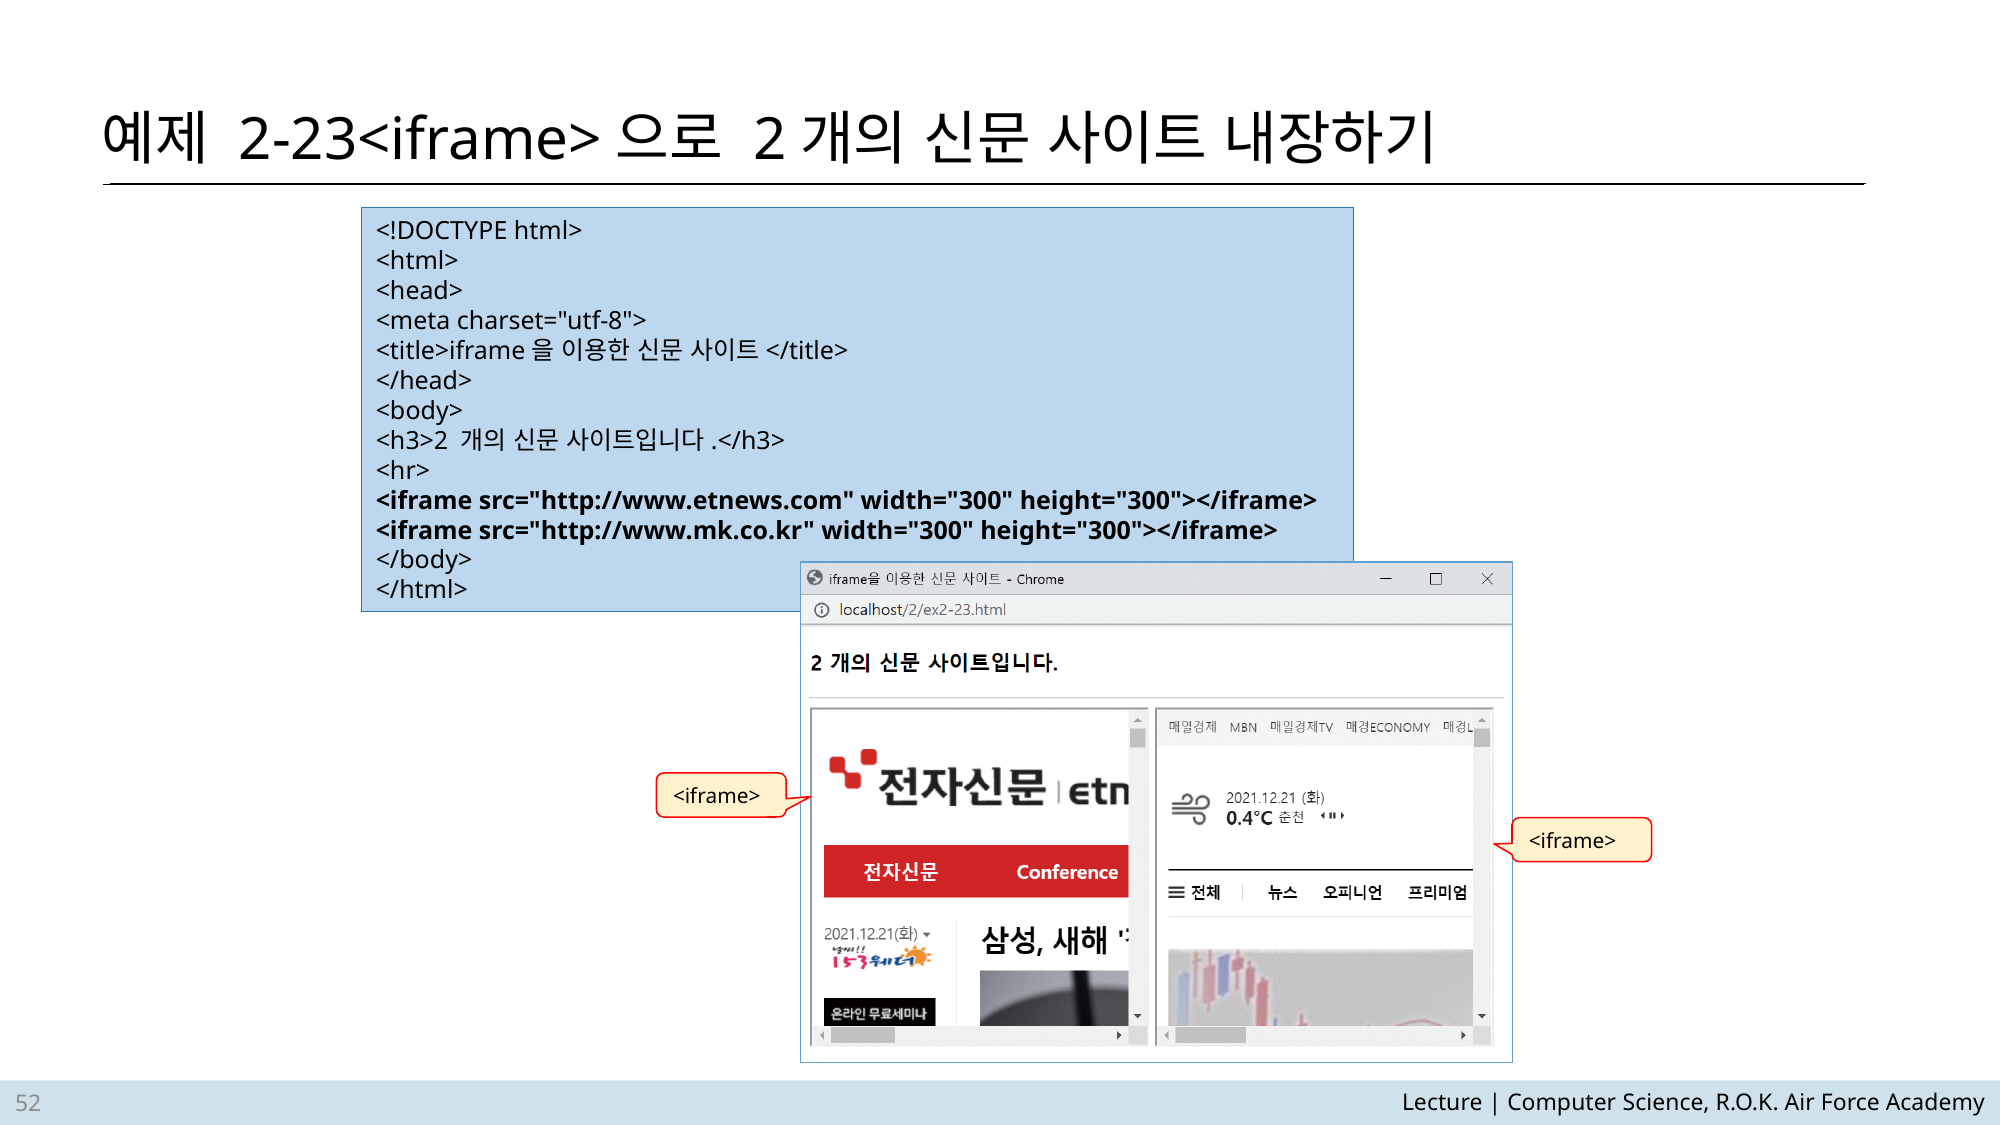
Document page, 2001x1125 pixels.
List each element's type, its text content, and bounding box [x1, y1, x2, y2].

picture [801, 562, 1512, 1062]
slide_number 52 [0, 1086, 114, 1123]
list 예제 2-23<iframe>으로 2개의 신문 사이트 내장하기 [90, 109, 1862, 172]
text_box <!DOCTYPE html> <html> <head> <meta charset="utf-8"> <title>iframe을 이용한 신문 사이트</title> </head> <body> <h3>2 개의 신문 사이트입니다.</h3> <hr> <iframe src="http://www.etnews.com" width="300" height="300"></iframe> <iframe src="http://www.mk.co.kr" width="300" height="300"></iframe> </body> </html> [361, 207, 1354, 612]
text_box <iframe> [656, 772, 801, 818]
text_box <iframe> [1512, 817, 1652, 862]
